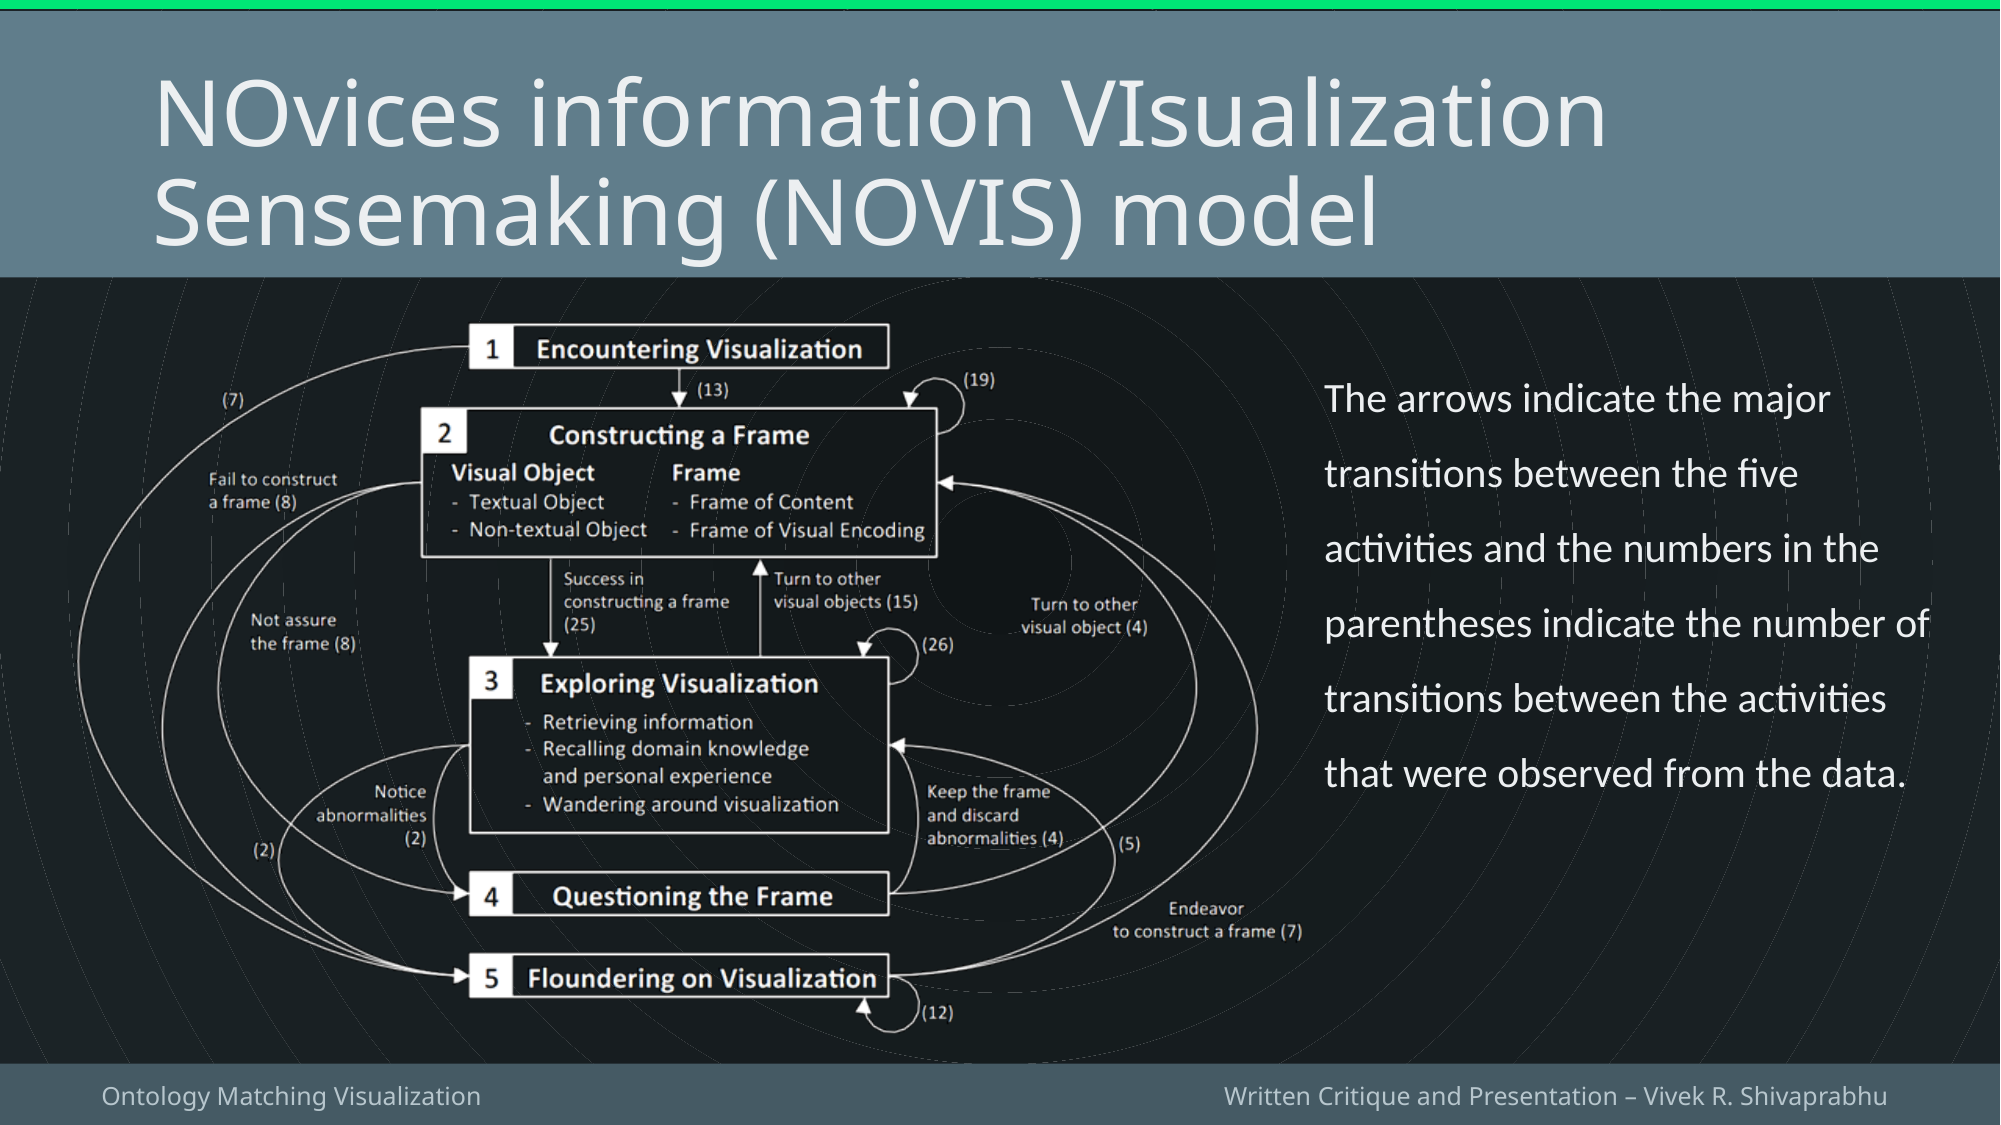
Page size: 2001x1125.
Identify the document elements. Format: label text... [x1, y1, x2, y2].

text_box The arrows indicate the major transitions between the five activities and the numbers in the parentheses indicate the number of transitions between the activities that were observed from the data. [1310, 338, 1968, 803]
title NOvices information VIsualization Sensemaking (NOVIS) model [137, 59, 1863, 278]
picture [65, 313, 1310, 1040]
